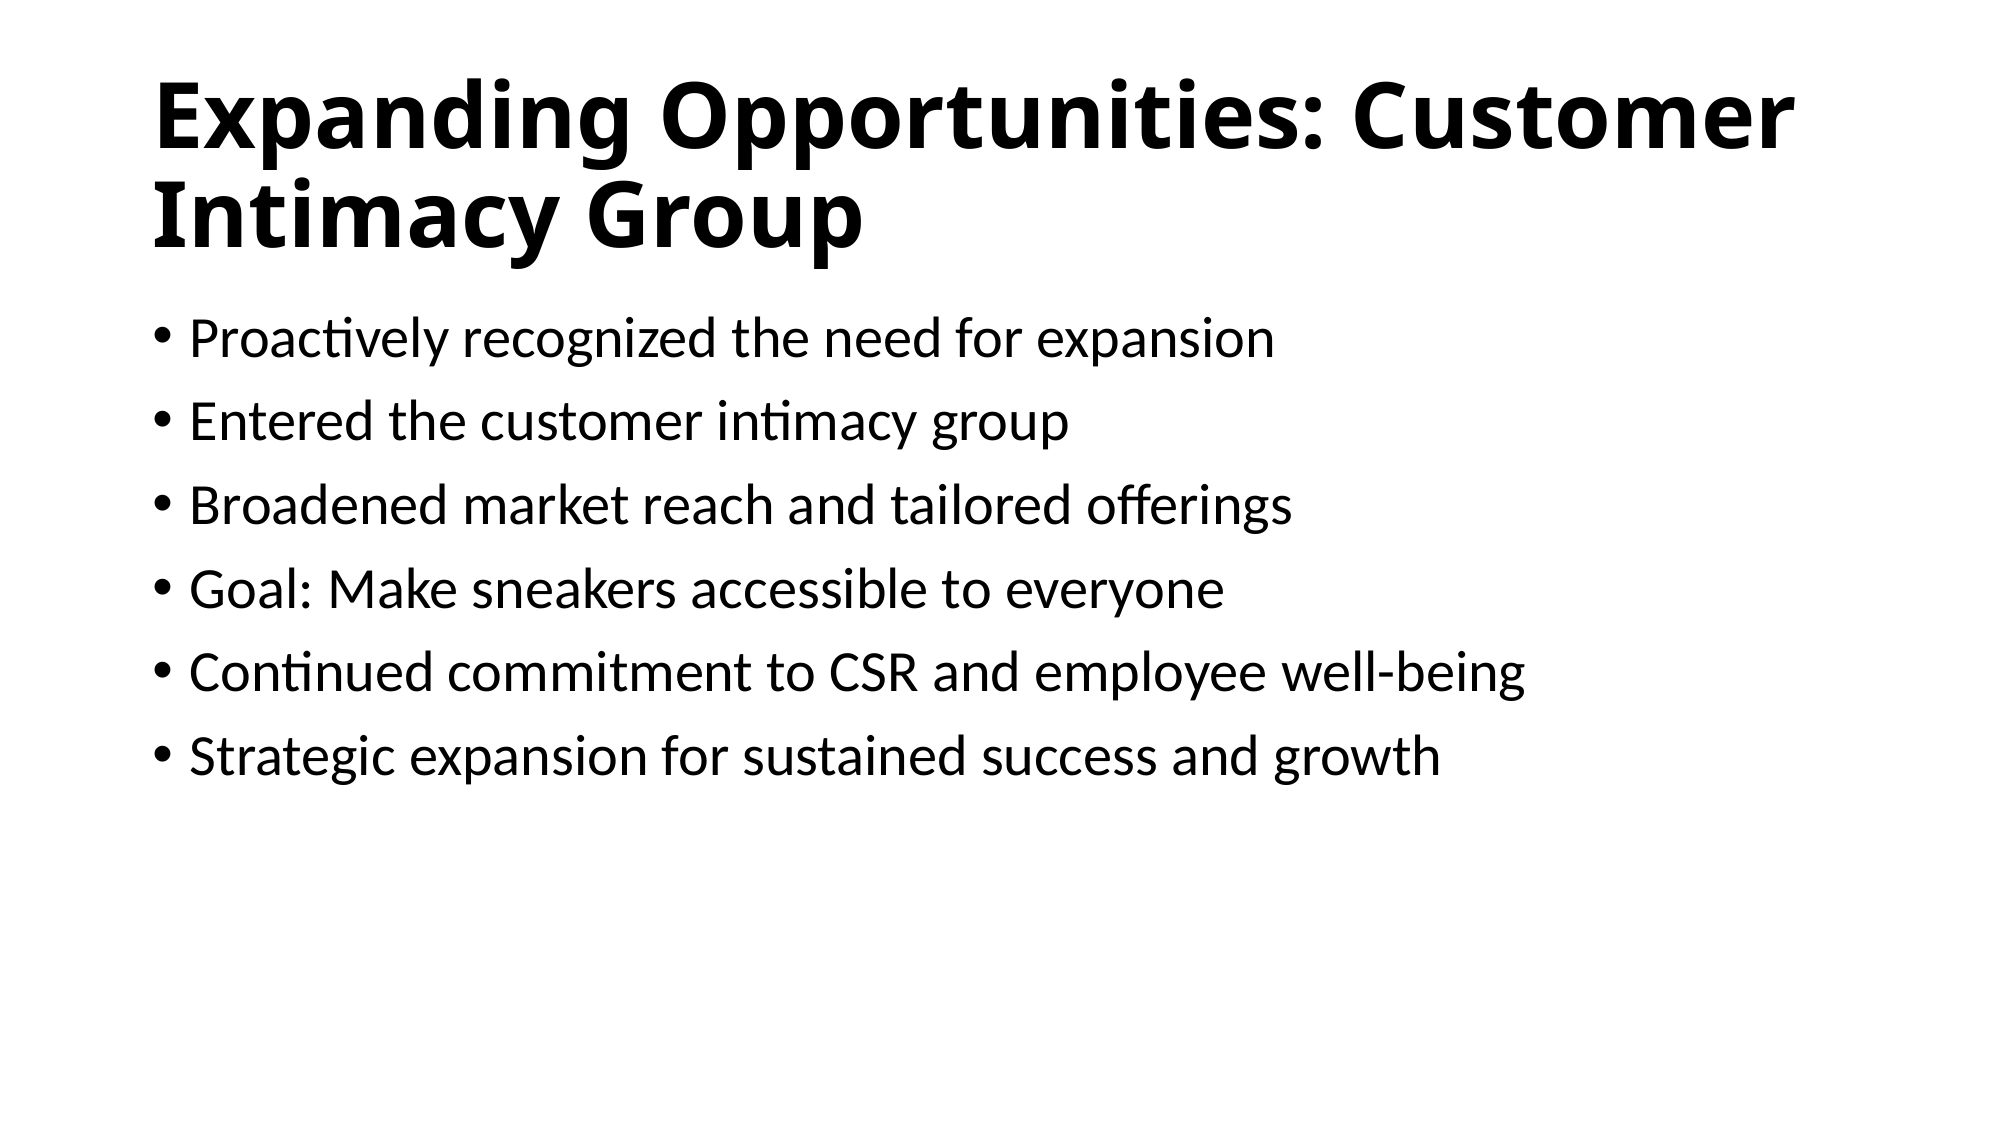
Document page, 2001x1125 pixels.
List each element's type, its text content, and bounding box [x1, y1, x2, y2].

list Proactively recognized the need for expansion Entered the customer intimacy group Broadened market reach and tailored offerings Goal: Make sneakers accessible to everyone Continued commitment to CSR and employee well-being Strategic expansion for sustained success and growth [137, 299, 1863, 1014]
title Expanding Opportunities: Customer Intimacy Group [137, 59, 1863, 278]
